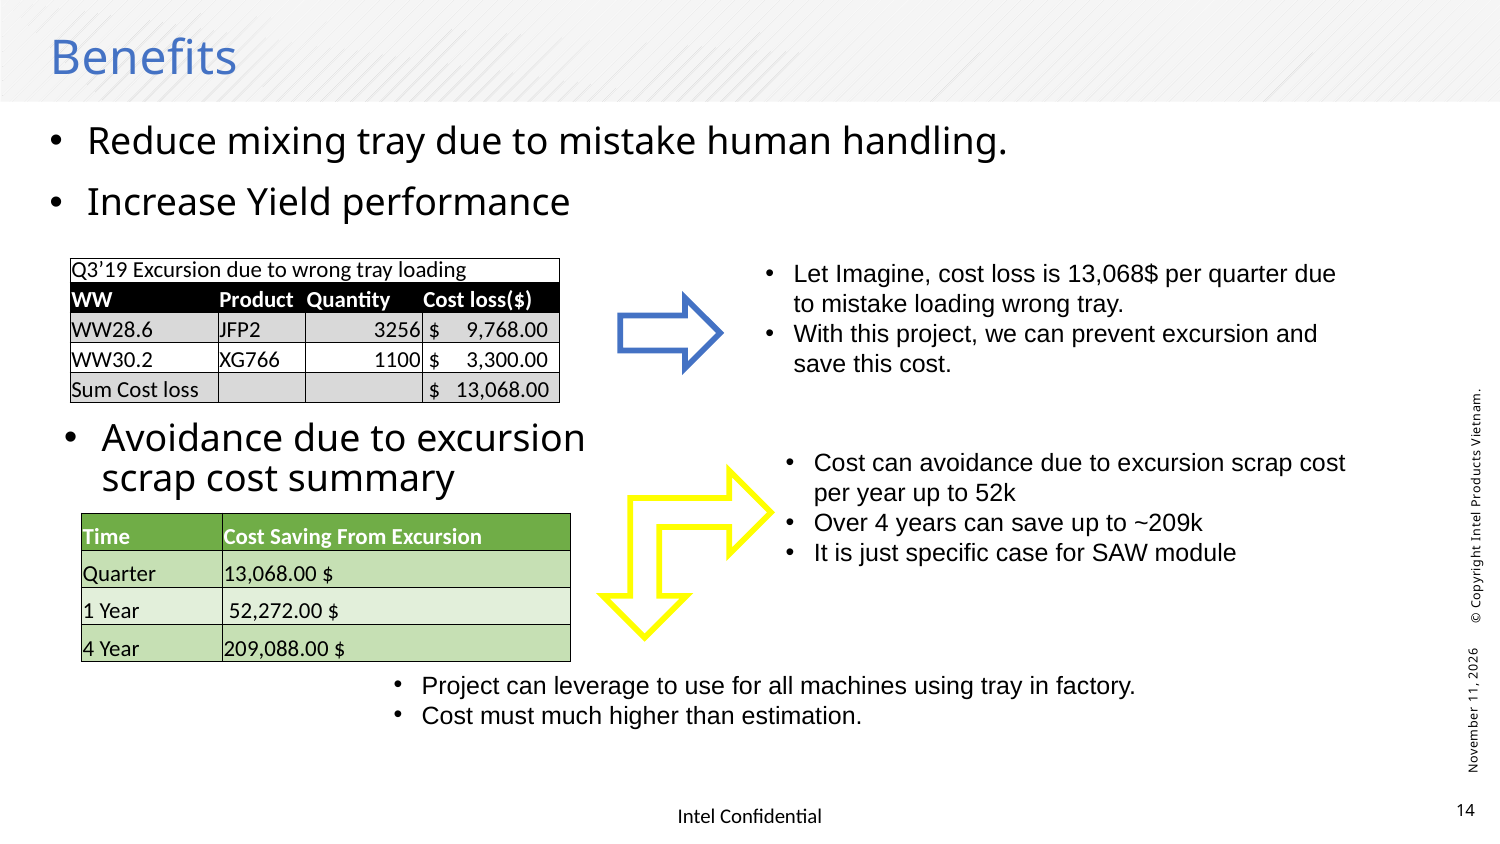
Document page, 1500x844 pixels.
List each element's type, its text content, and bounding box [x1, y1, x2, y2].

table_cell $ 9,768.00 [423, 313, 559, 342]
text_box [600, 468, 770, 639]
title Benefits [49, 0, 1449, 91]
list Reduce mixing tray due to mistake human handling. Increase Yield performance [49, 121, 1448, 238]
table_cell 209,088.00 $ [223, 625, 570, 661]
text_box Cost can avoidance due to excursion scrap cost per year up to 52k Over 4 years can save up to ~209k It is just specific case for SAW module [770, 439, 1388, 574]
table_cell Sum Cost loss [71, 373, 218, 402]
table_cell WW28.6 [71, 313, 218, 342]
table_cell 52,272.00 $ [223, 588, 570, 624]
table_cell Quantity [306, 283, 422, 312]
table_cell 1100 [306, 343, 422, 372]
table_cell Quarter [82, 551, 222, 587]
table_cell [219, 373, 305, 402]
table_cell WW30.2 [71, 343, 218, 372]
text_box Let Imagine, cost loss is 13,068$ per quarter due to mistake loading wrong tray. With this project, we can prevent excursion and save this cost. [750, 250, 1367, 385]
table_cell Cost loss($) [423, 283, 559, 312]
table_cell $ 3,300.00 [423, 343, 559, 372]
table_header Cost Saving From Excursion [223, 514, 570, 550]
text_box Project can leverage to use for all machines using tray in factory. Cost must much higher than estimation. [378, 662, 1215, 737]
table_cell [306, 373, 422, 402]
text_box [619, 295, 722, 371]
table_header Time [82, 514, 222, 550]
table_cell Product [219, 283, 305, 312]
table_cell XG766 [219, 343, 305, 372]
table_cell 4 Year [82, 625, 222, 661]
table_cell 3256 [306, 313, 422, 342]
table_cell 13,068.00 $ [223, 551, 570, 587]
table_header Q3’19 Excursion due to wrong tray loading [71, 259, 559, 282]
table_cell 1 Year [82, 588, 222, 624]
text_box Avoidance due to excursion scrap cost summary [49, 411, 603, 508]
table_cell WW [71, 283, 218, 312]
table_cell $ 13,068.00 [423, 373, 559, 402]
picture [0, 0, 1500, 102]
table_cell JFP2 [219, 313, 305, 342]
